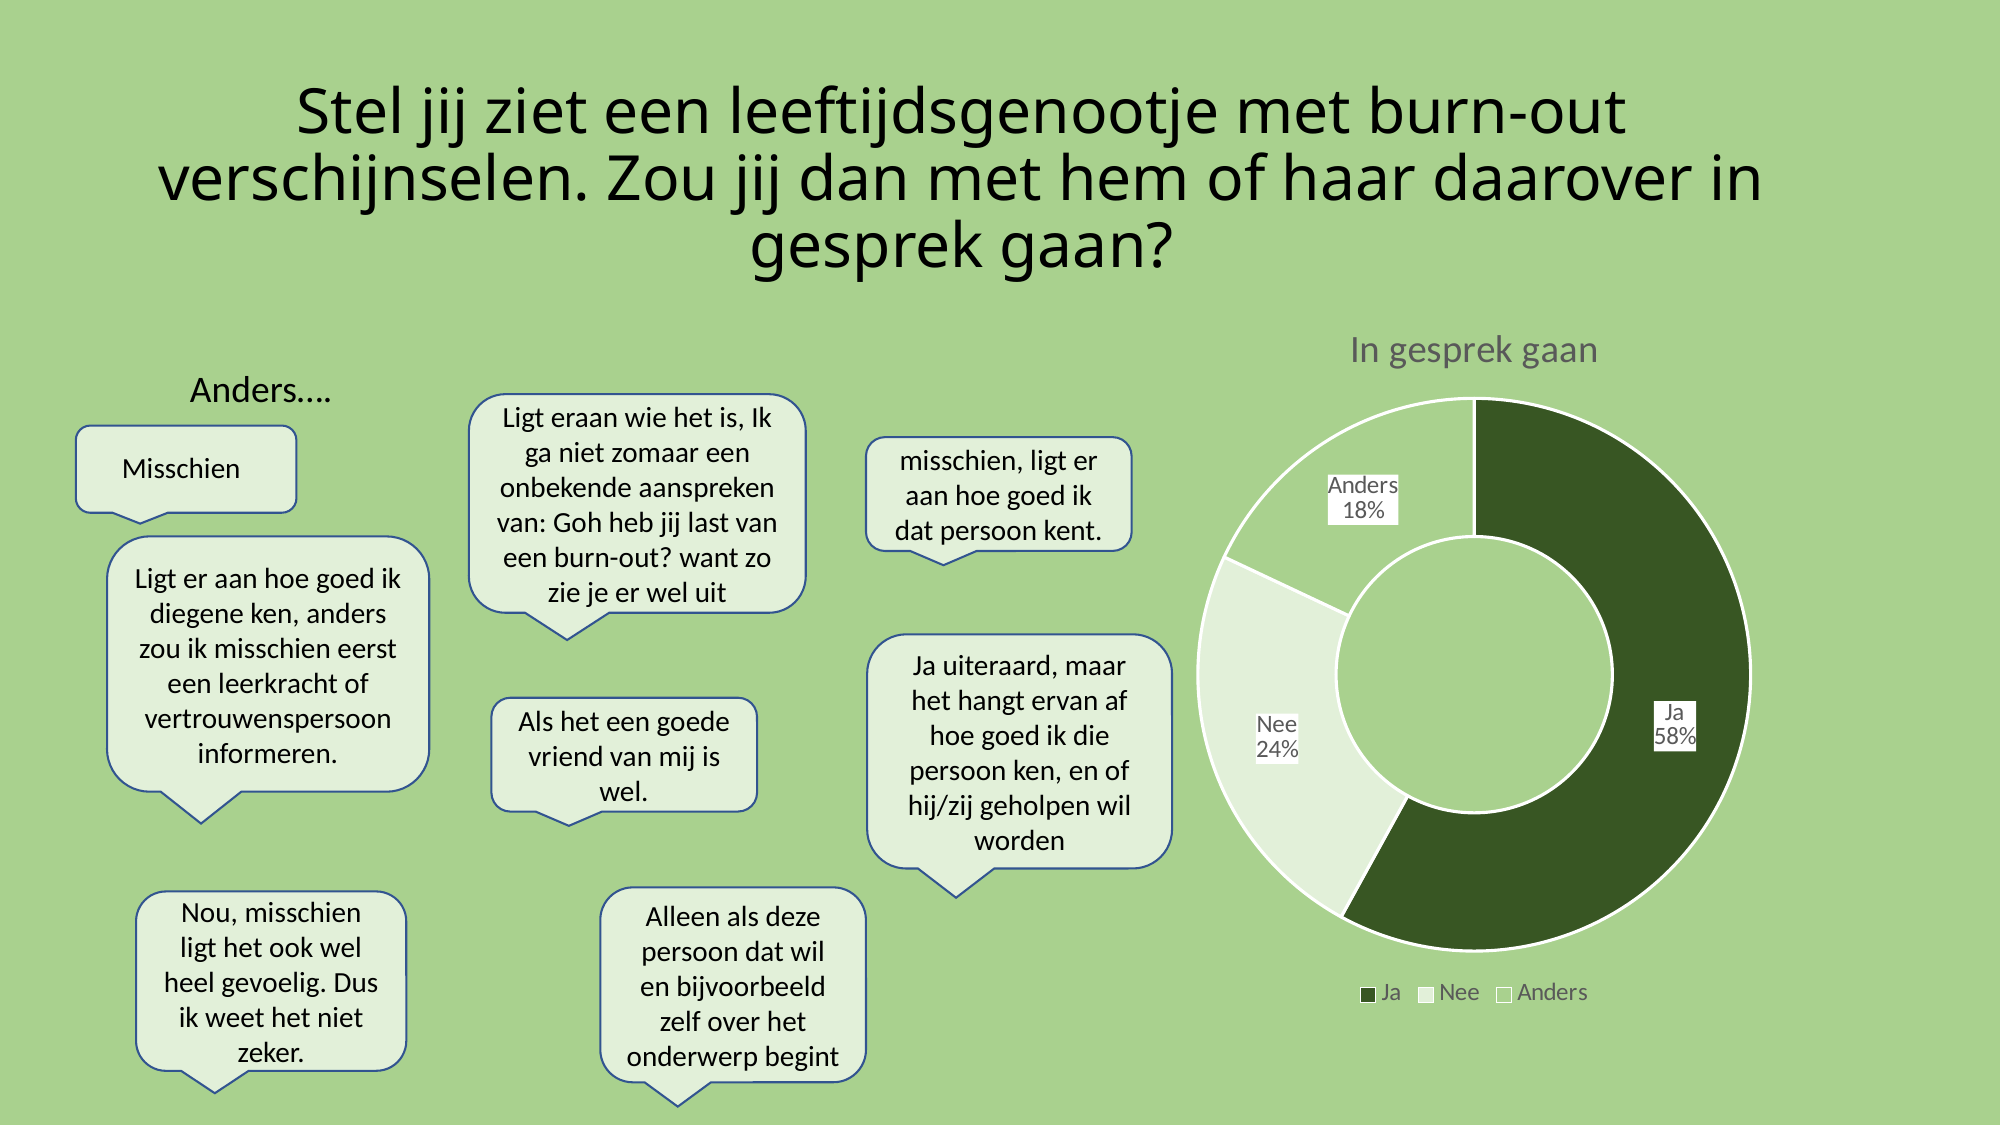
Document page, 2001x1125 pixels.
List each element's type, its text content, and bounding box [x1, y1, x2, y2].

text_box [74, 424, 298, 525]
text_box Anders…. [175, 357, 508, 418]
text_box Nou, misschien ligt het ook wel heel gevoelig. Dus ik weet het niet zeker. [135, 890, 408, 1095]
text_box Ligt eraan wie het is, Ik ga niet zomaar een onbekende aanspreken van: Goh heb jij last van een burn-out? want zo zie je er wel uit [467, 393, 807, 642]
chart [1086, 299, 1863, 1014]
text_box Ja uiteraard, maar het hangt ervan af hoe goed ik die persoon ken, en of hij/zij geholpen wil worden [866, 633, 1086, 900]
text_box Als het een goede vriend van mij is wel. [490, 696, 759, 827]
text_box Alleen als deze persoon dat wil en bijvoorbeeld zelf over het onderwerp begint [599, 886, 868, 1108]
text_box Misschien [107, 441, 338, 492]
title Stel jij ziet een leeftijdsgenootje met burn-out verschijnselen. Zou jij dan met hem of haar daarover in gesprek gaan? [99, 71, 1825, 289]
text_box misschien, ligt er aan hoe goed ik dat persoon kent. [864, 436, 1086, 567]
text_box Ligt er aan hoe goed ik diegene ken, anders zou ik misschien eerst een leerkracht of vertrouwenspersoon informeren. [105, 535, 431, 825]
